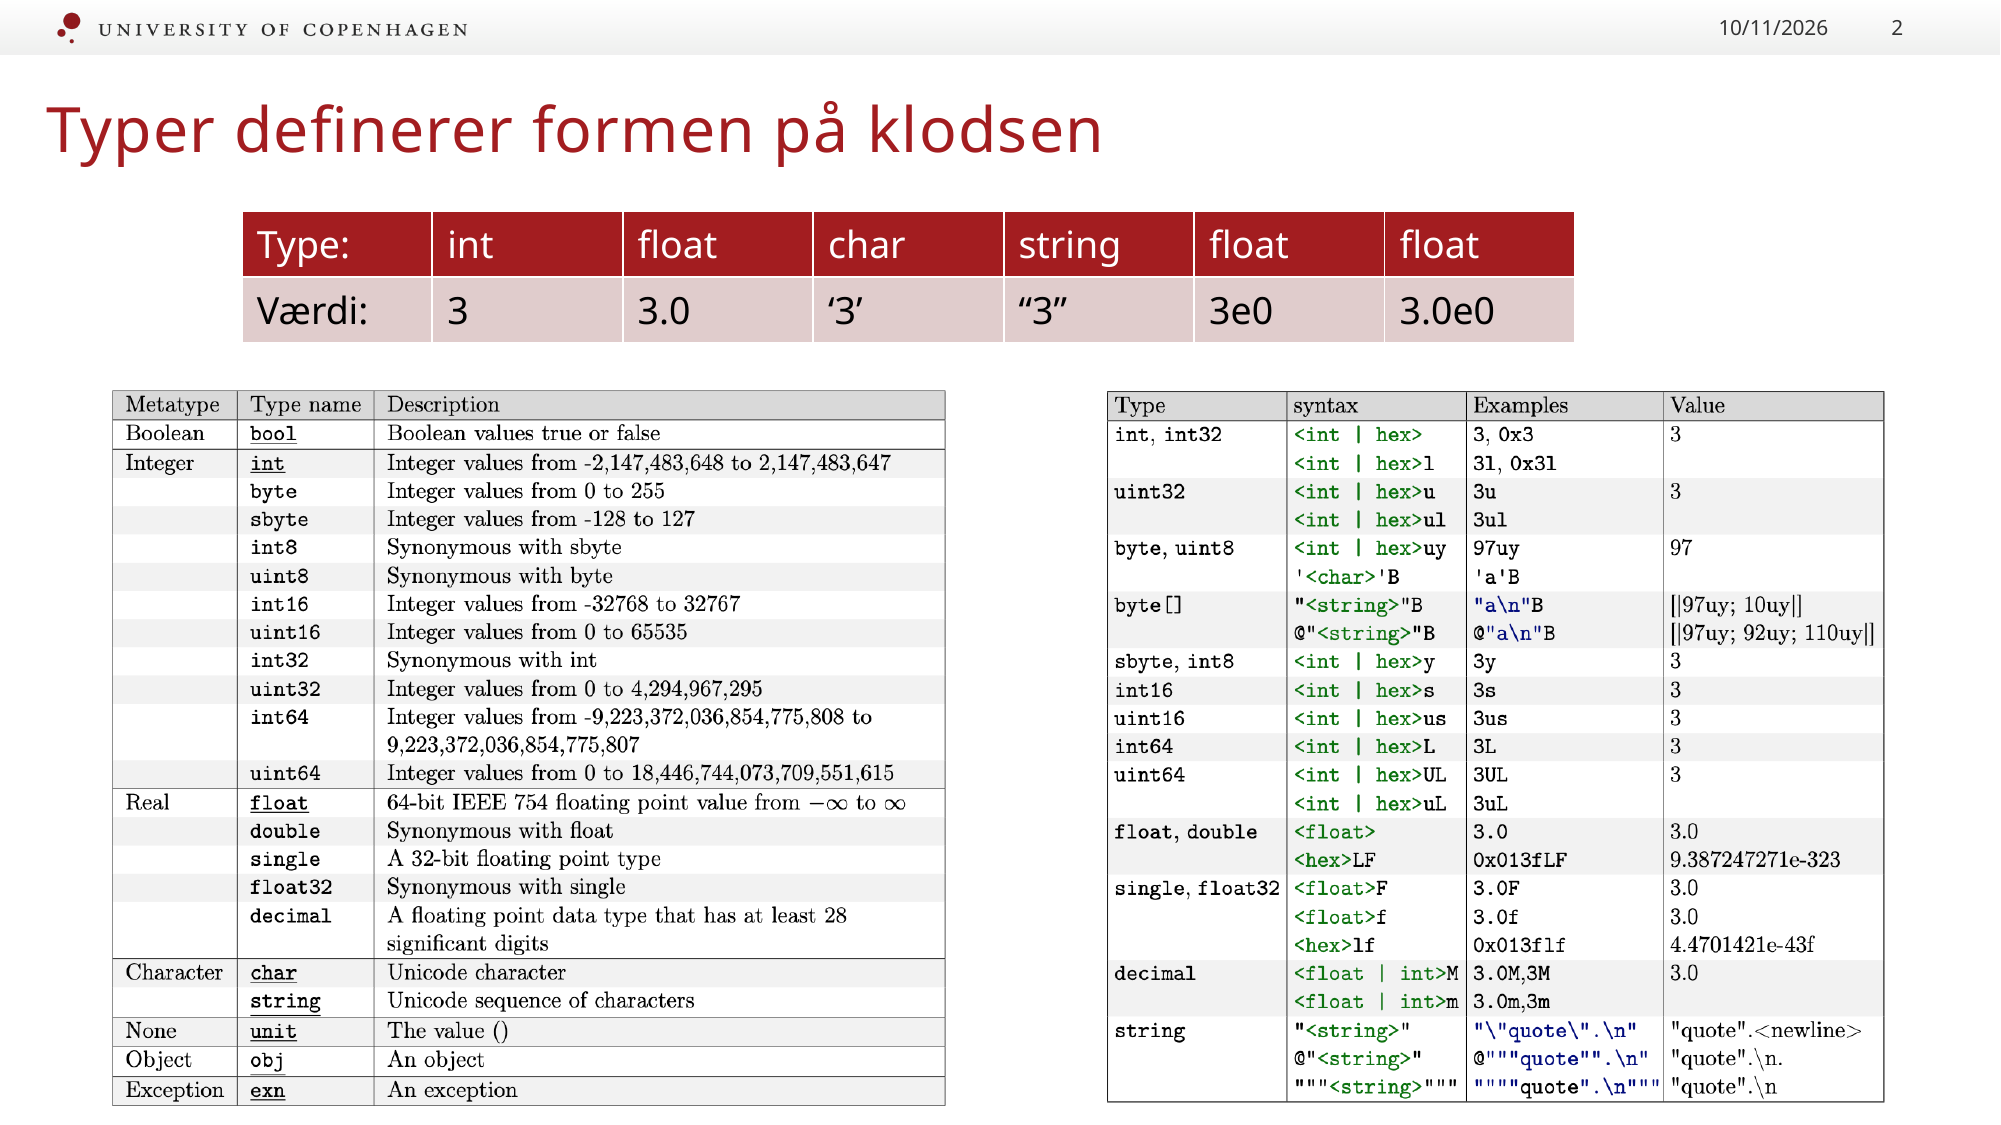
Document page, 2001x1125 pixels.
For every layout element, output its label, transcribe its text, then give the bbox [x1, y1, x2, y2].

picture [1102, 387, 1889, 1108]
picture [109, 387, 949, 1113]
table_header string [1005, 212, 1193, 276]
table_header float [1195, 212, 1384, 276]
table_header Type: [243, 212, 431, 276]
title Typer definerer formen på klodsen [45, 90, 1771, 206]
table_header char [814, 212, 1003, 276]
table_header float [1385, 212, 1574, 276]
table_header int [433, 212, 622, 276]
table_cell 3e0 [1195, 278, 1384, 342]
table_cell Værdi: [243, 278, 431, 342]
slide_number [1694, 14, 1829, 43]
table_header float [624, 212, 812, 276]
table_cell “3” [1005, 278, 1193, 342]
table_cell 3.0e0 [1385, 278, 1574, 342]
slide_number 2 [1840, 14, 1904, 43]
picture [92, 15, 475, 42]
table_cell ‘3’ [814, 278, 1003, 342]
table_cell 3 [433, 278, 622, 342]
table_cell 3.0 [624, 278, 812, 342]
